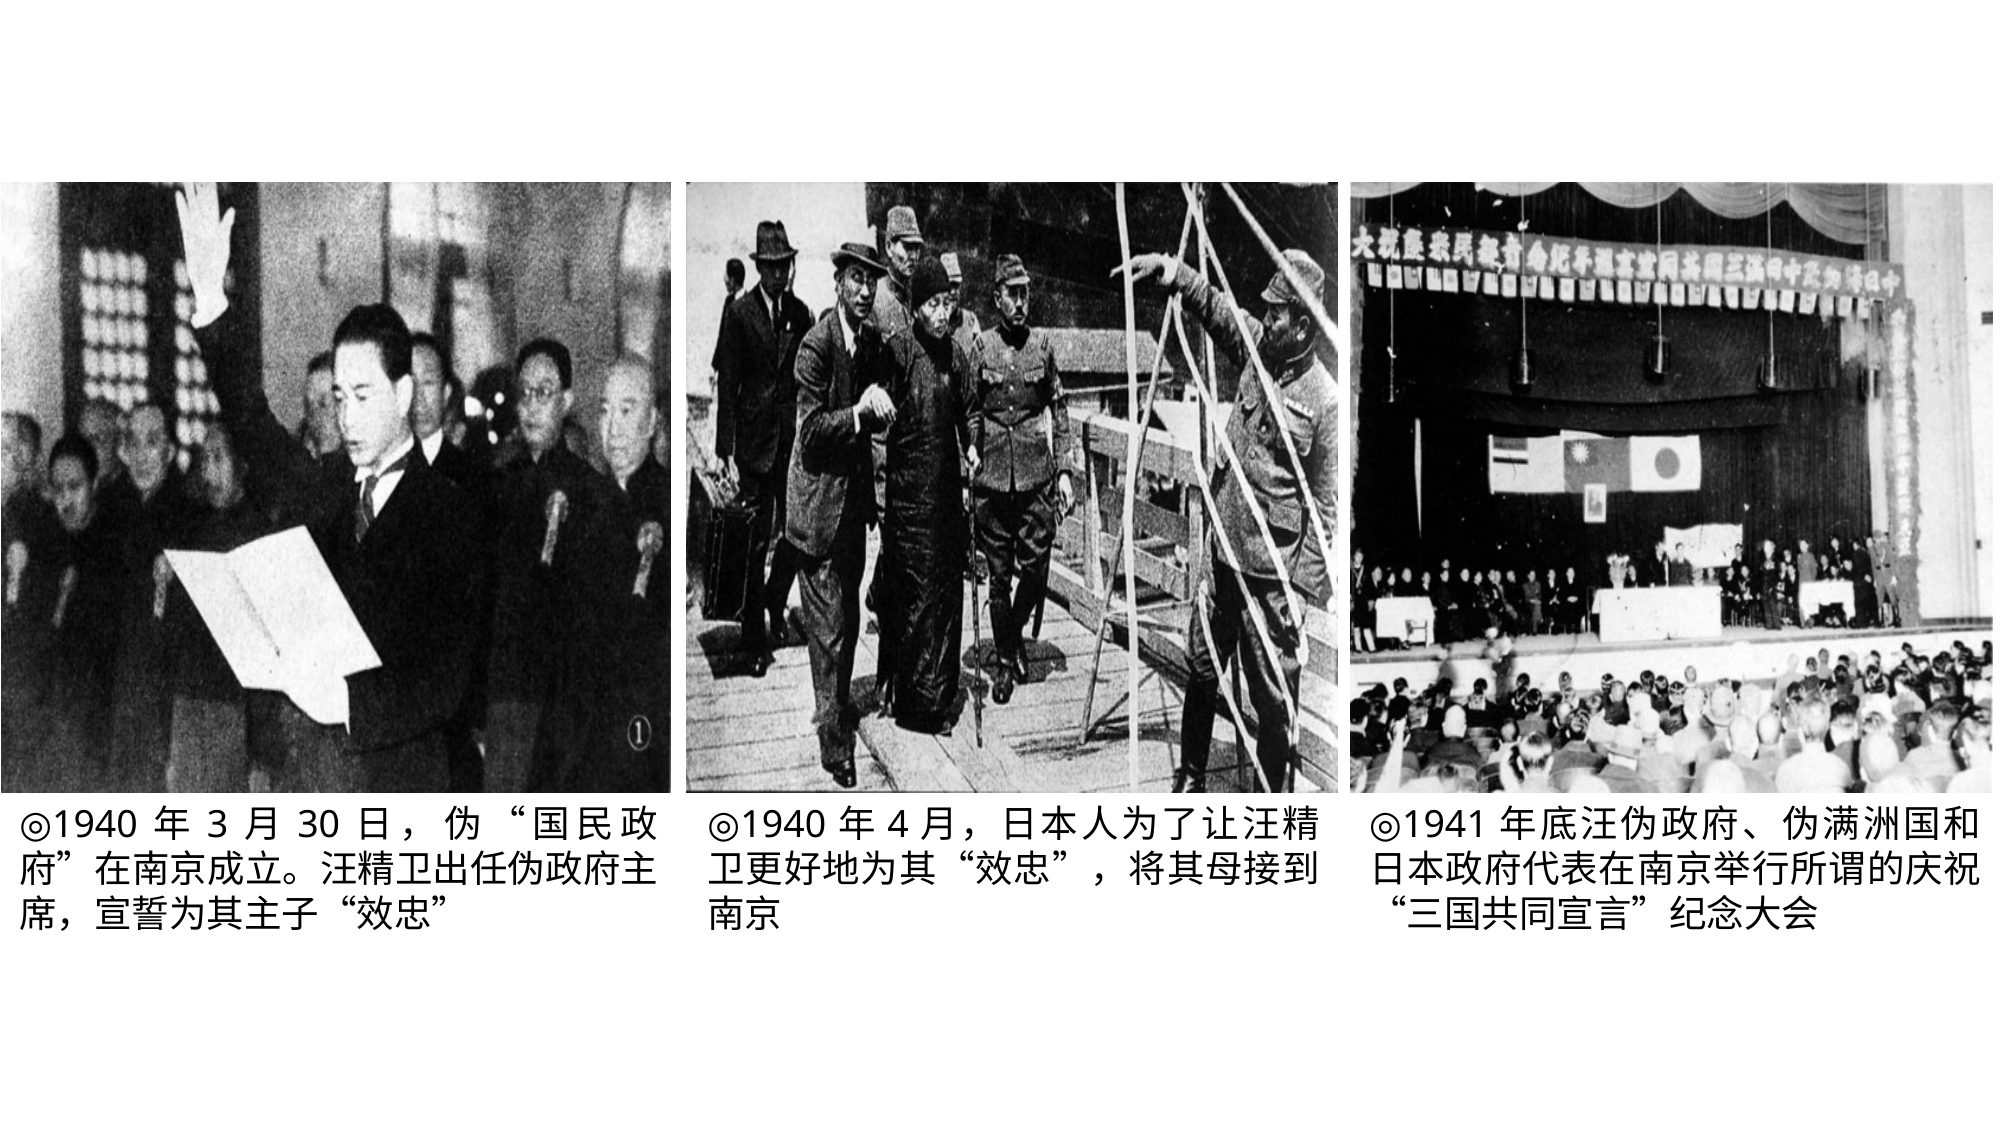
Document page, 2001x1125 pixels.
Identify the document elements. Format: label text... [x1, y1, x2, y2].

picture [1350, 182, 1993, 793]
text_box ◎1940年3月30日，伪“国民政府”在南京成立。汪精卫出任伪政府主席，宣誓为其主子“效忠” [4, 792, 673, 942]
text_box ◎1940年4月，日本人为了让汪精卫更好地为其“效忠”，将其母接到南京 [692, 793, 1335, 942]
picture [686, 182, 1338, 793]
text_box ◎1941年底汪伪政府、伪满洲国和日本政府代表在南京举行所谓的庆祝“三国共同宣言”纪念大会 [1354, 792, 1997, 942]
picture [1, 182, 671, 793]
